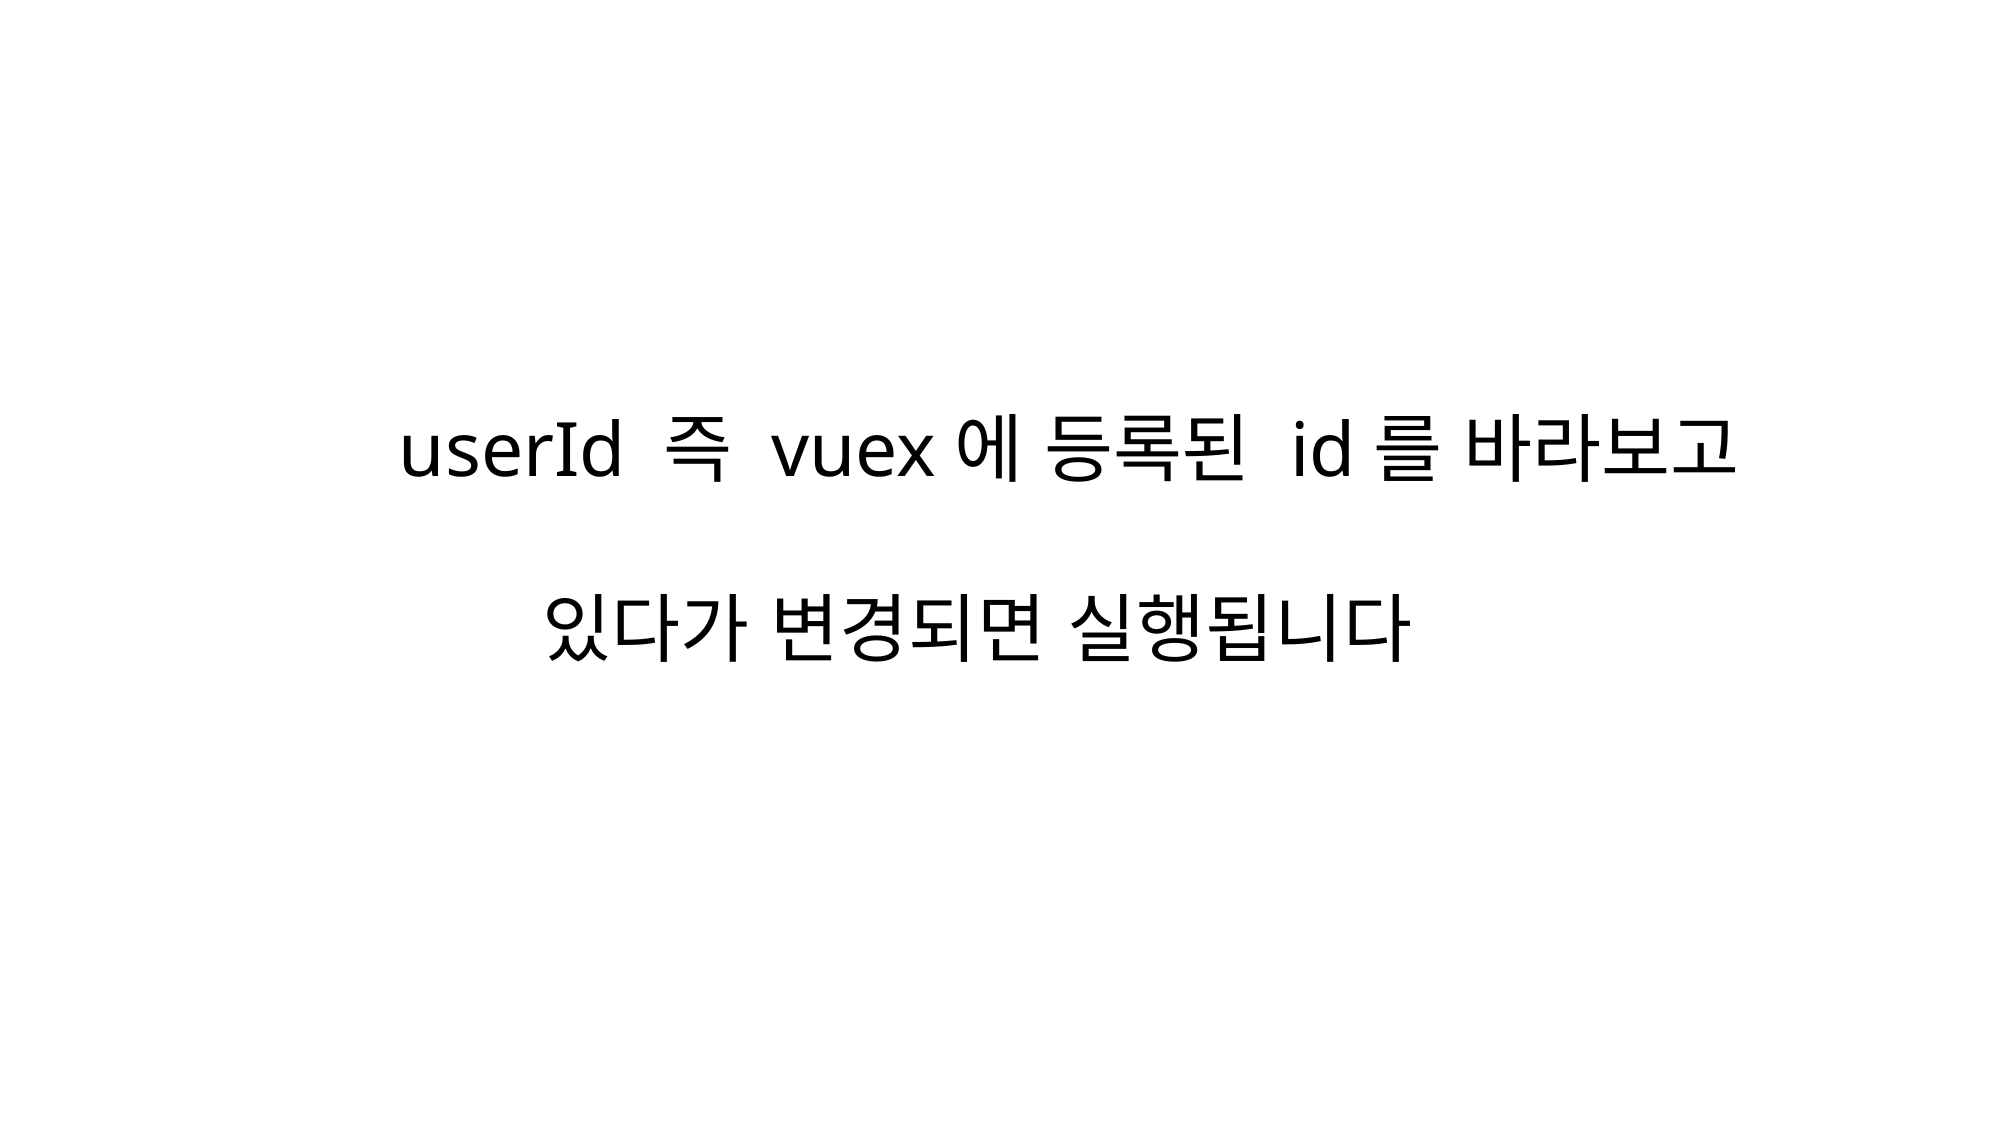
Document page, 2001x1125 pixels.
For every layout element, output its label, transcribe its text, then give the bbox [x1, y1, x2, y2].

text_box userId 즉 vuex에 등록된 id를 바라보고 있다가 변경되면 실행됩니다 [383, 393, 1776, 859]
